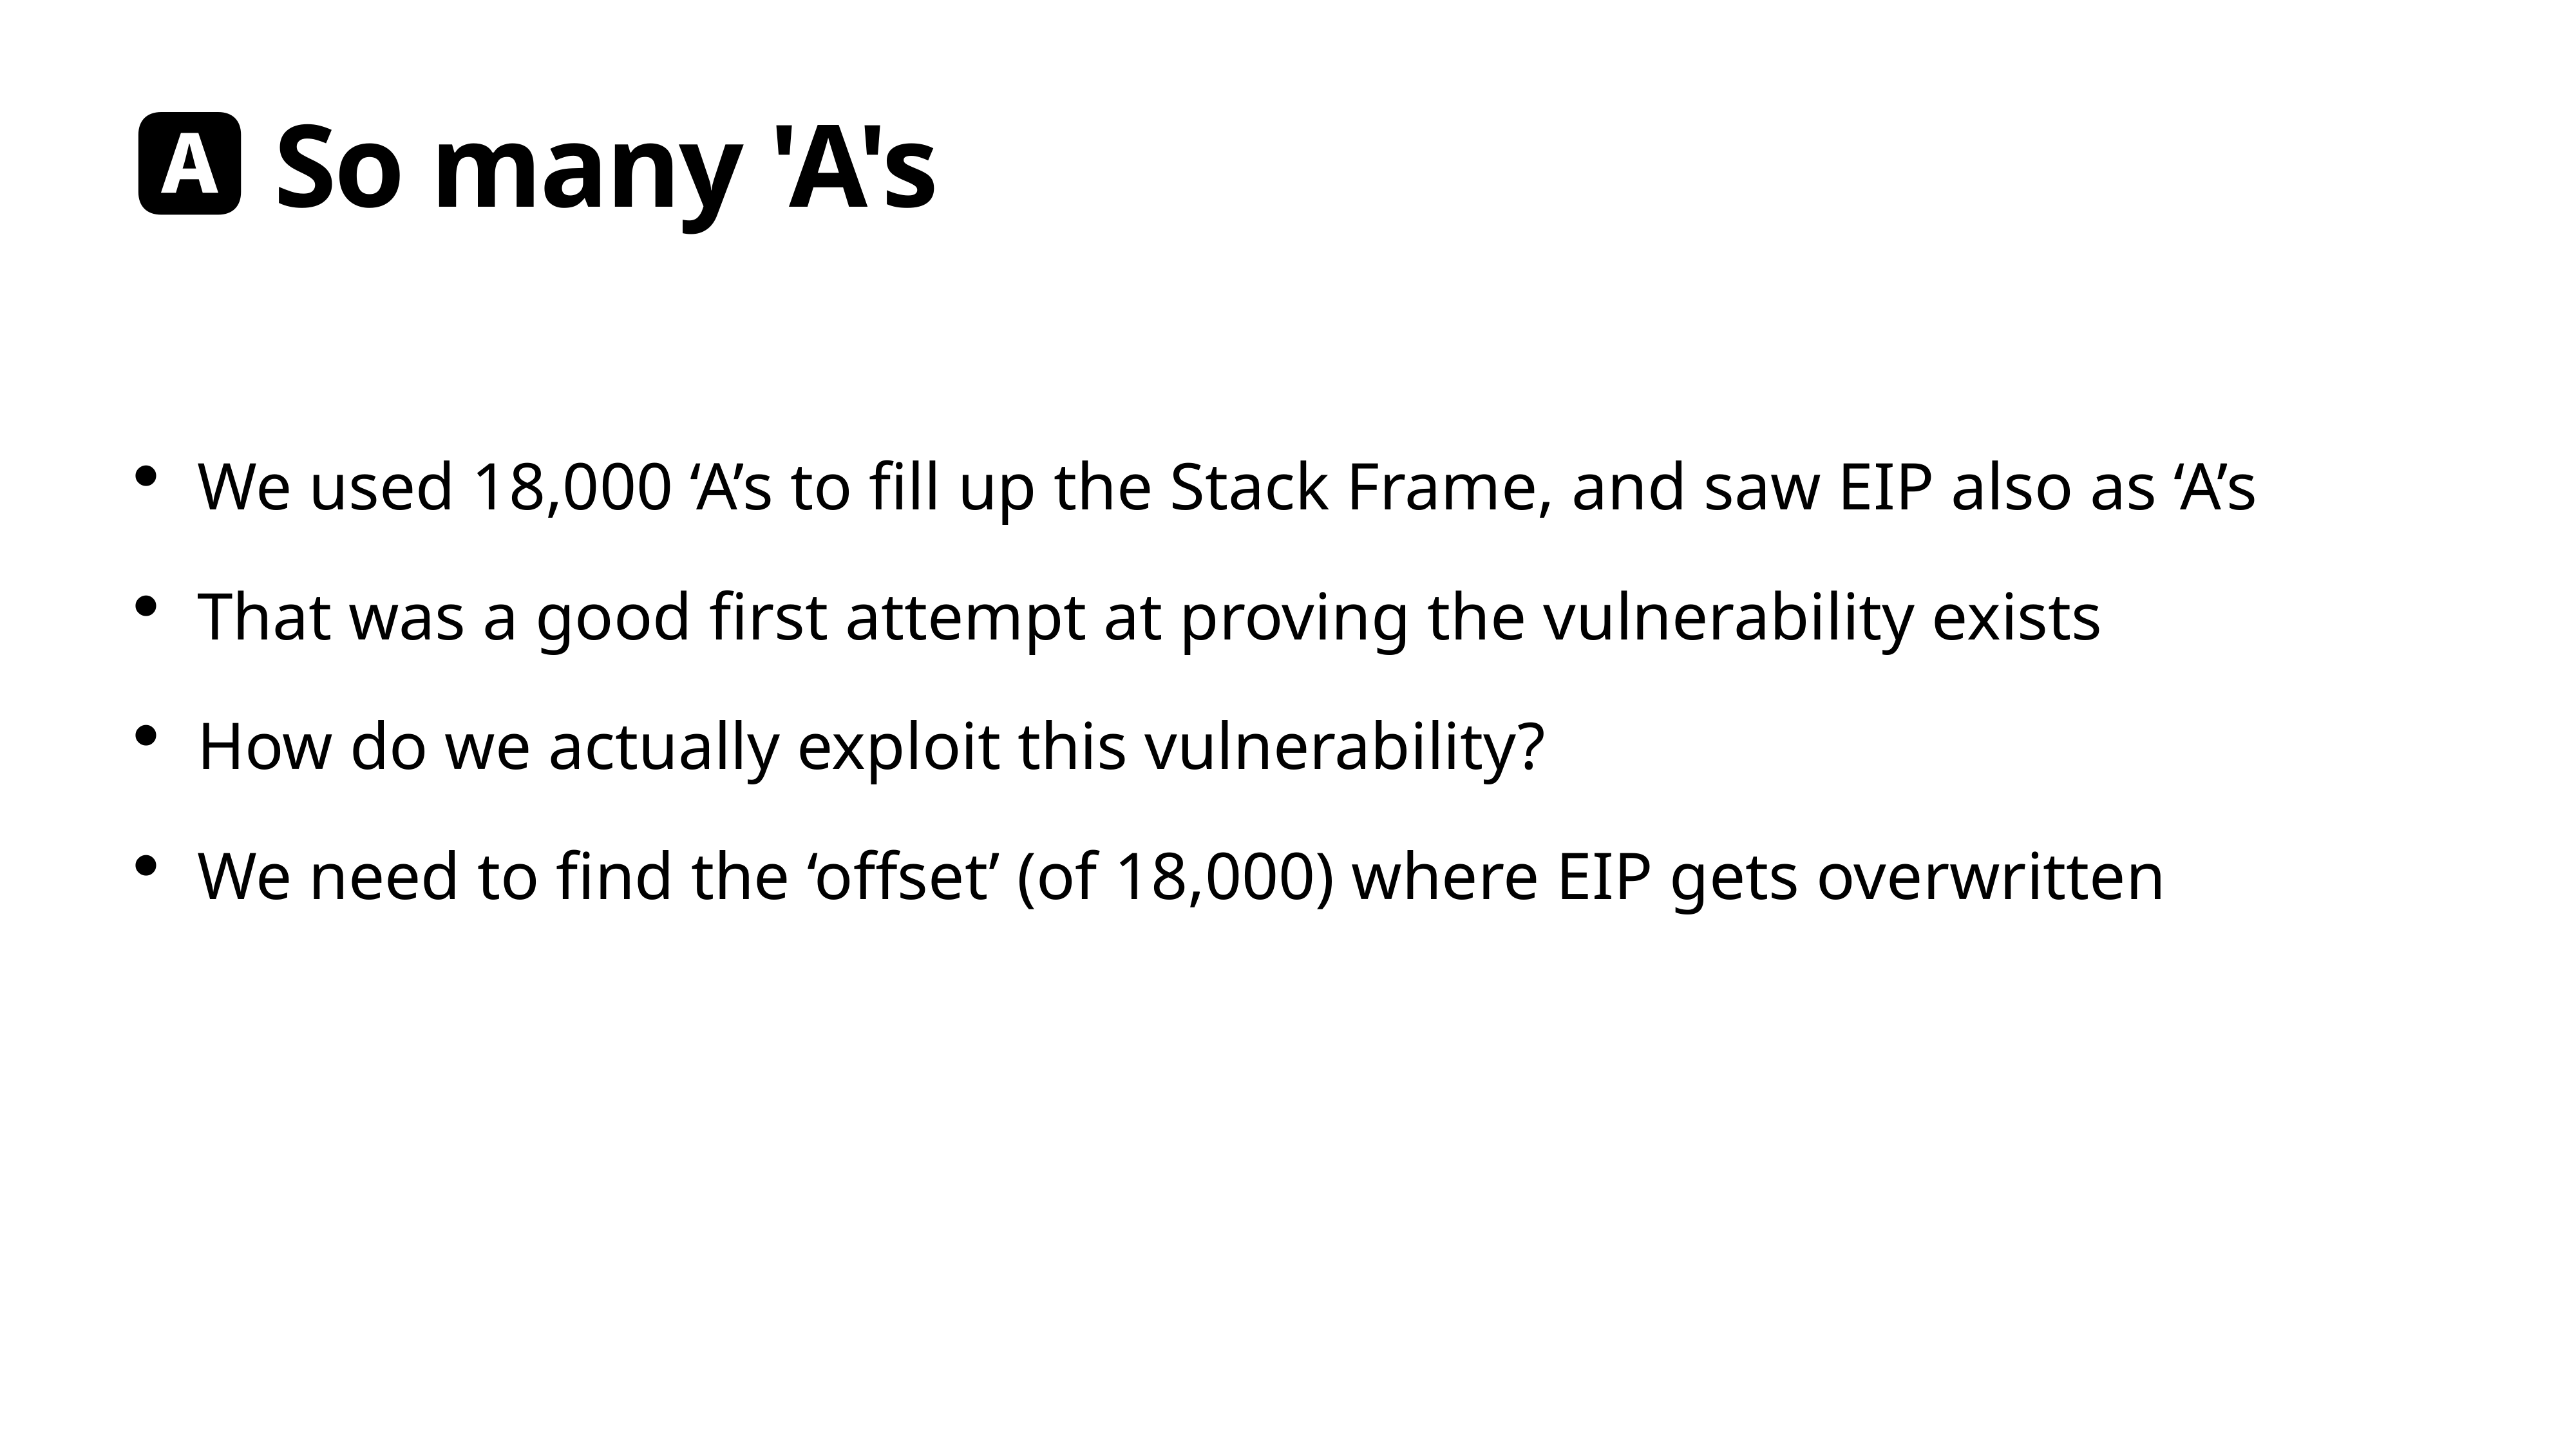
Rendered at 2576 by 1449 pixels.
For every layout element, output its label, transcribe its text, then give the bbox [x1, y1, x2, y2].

list We used 18,000 ‘A’s to fill up the Stack Frame, and saw EIP also as ‘A’s That was a good first attempt at proving the vulnerability exists How do we actually exploit this vulnerability? We need to find the ‘offset’ (of 18,000) where EIP gets overwritten [127, 448, 2449, 1321]
title 🅰 So many 'A's [127, 113, 2449, 266]
